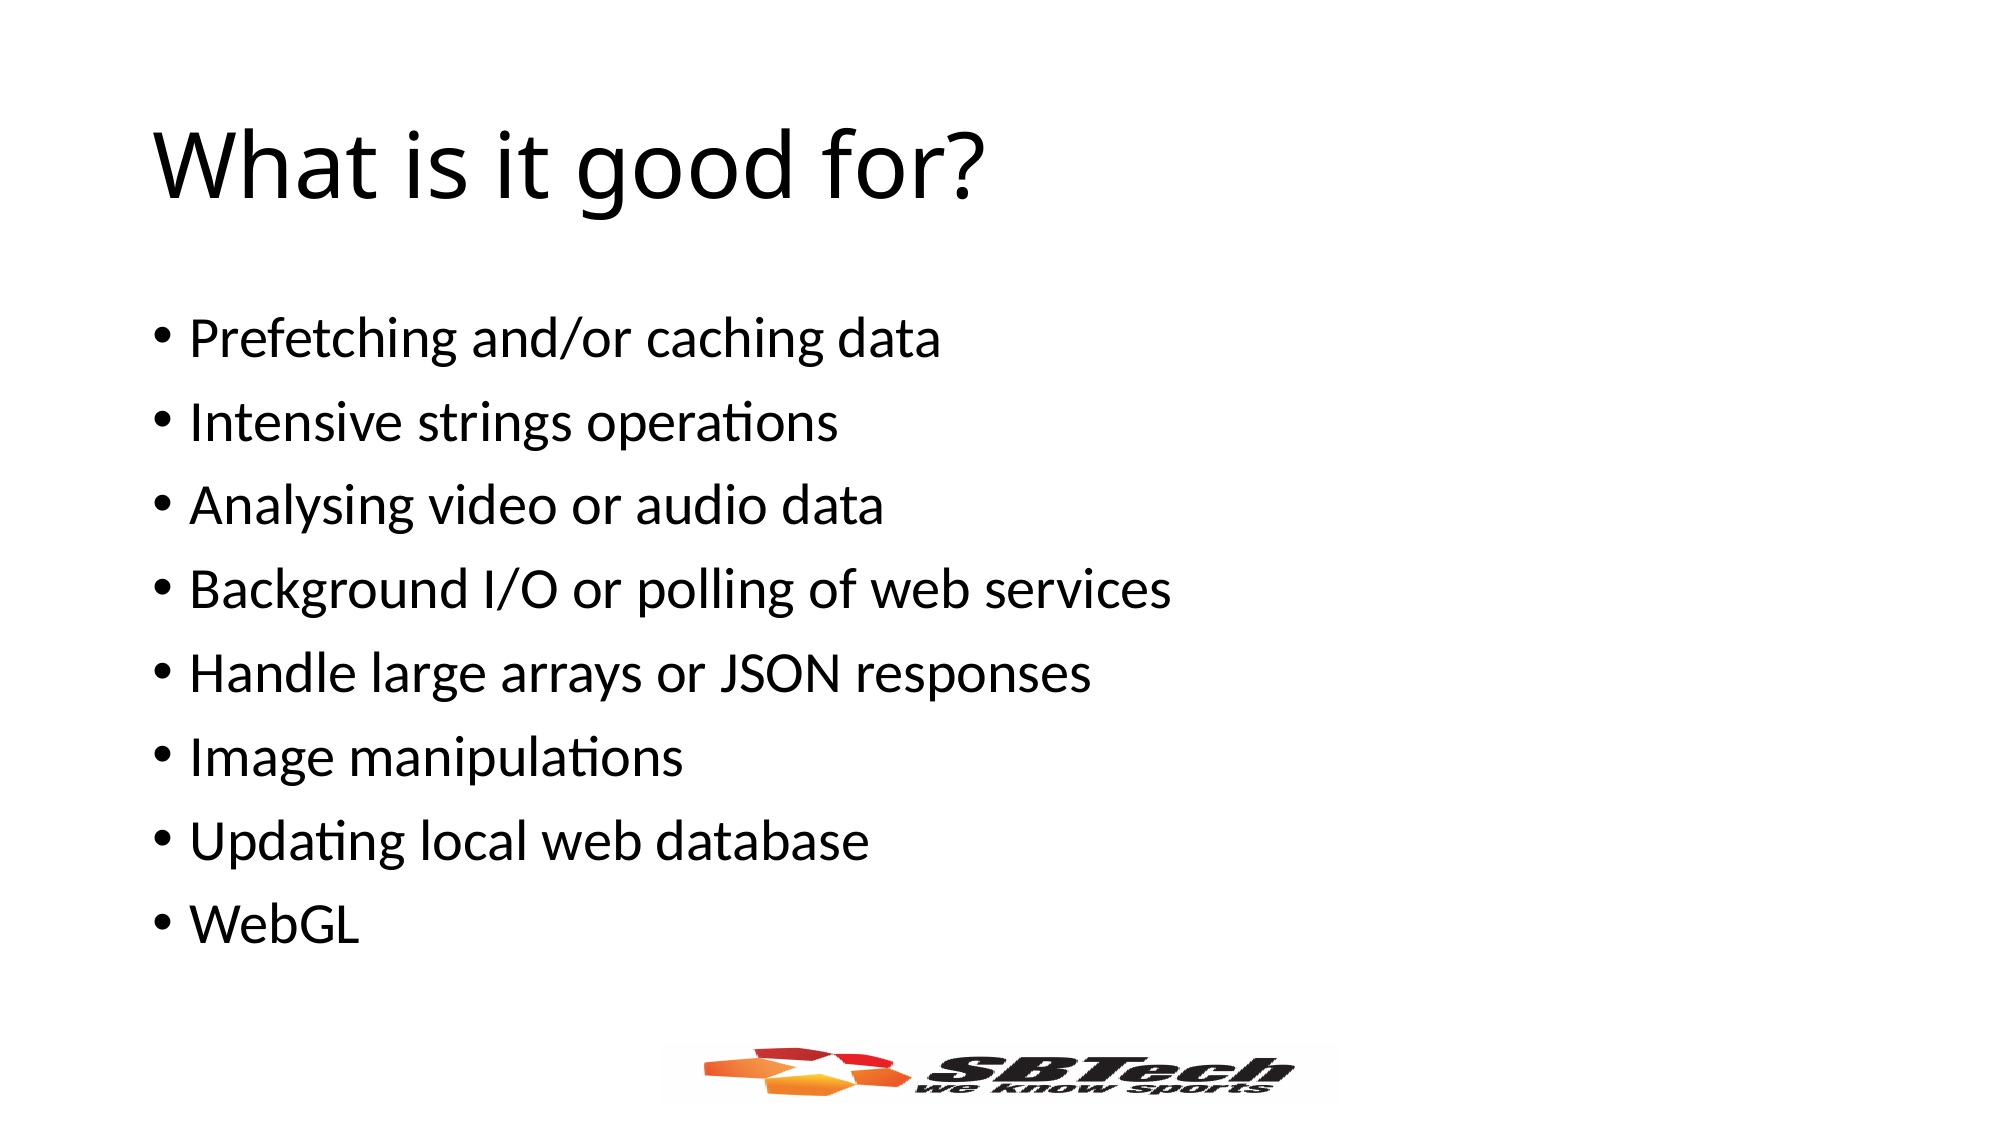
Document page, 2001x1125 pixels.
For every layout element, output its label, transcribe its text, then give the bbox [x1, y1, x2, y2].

title What is it good for? [137, 59, 1863, 278]
footer [662, 1042, 1338, 1103]
list Prefetching and/or caching data Intensive strings operations Analysing video or audio data Background I/O or polling of web services Handle large arrays or JSON responses Image manipulations Updating local web database WebGL [137, 299, 1863, 1014]
